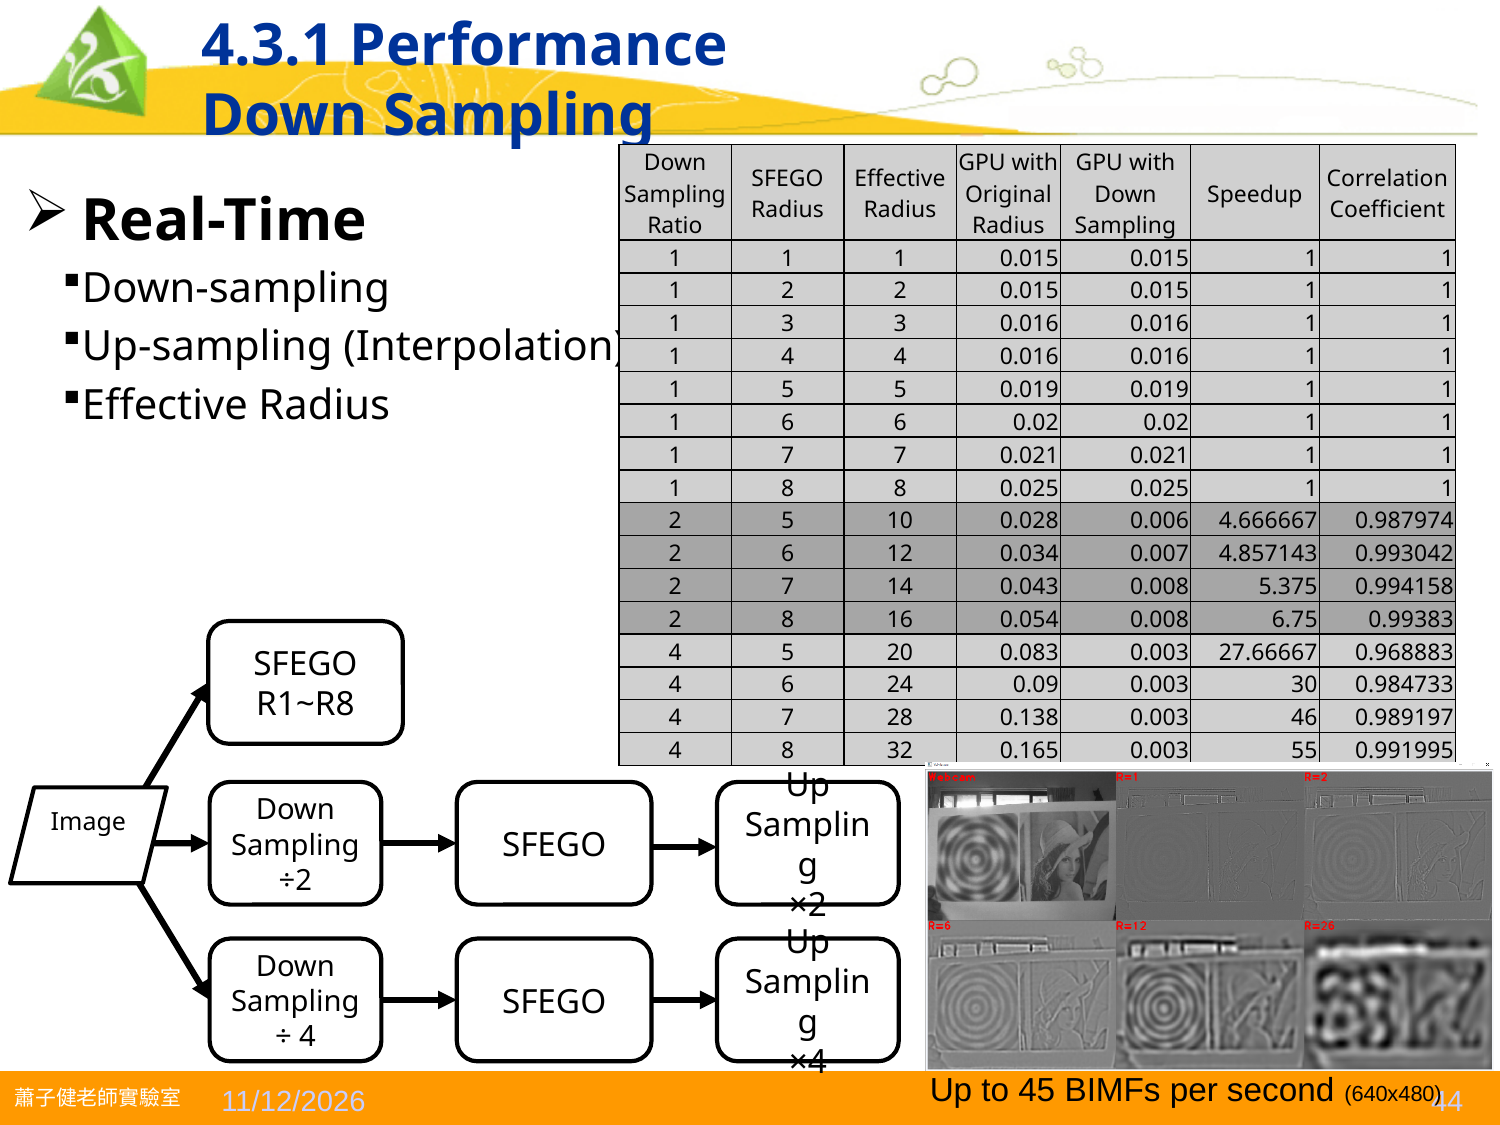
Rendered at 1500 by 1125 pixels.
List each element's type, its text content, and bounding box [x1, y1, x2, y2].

table_cell 0.993042 [1320, 536, 1455, 568]
table_cell 1 [1320, 339, 1455, 371]
table_cell 0.003 [1061, 733, 1190, 759]
table_cell 1 [1191, 241, 1319, 272]
table_cell 0.003 [1061, 700, 1190, 732]
table_cell 0.016 [1061, 339, 1190, 371]
table_cell 1 [845, 241, 956, 272]
table_cell 1 [1320, 372, 1455, 403]
table_cell 5 [732, 372, 843, 403]
table_cell 0.008 [1061, 602, 1190, 633]
table_cell 0.987974 [1320, 503, 1455, 535]
table_cell 4.857143 [1191, 536, 1319, 568]
picture [924, 762, 1494, 1071]
table_header Speedup [1191, 145, 1319, 239]
table_cell 1 [1191, 438, 1319, 469]
table_cell 1 [1320, 241, 1455, 272]
table_cell 46 [1191, 700, 1319, 732]
table_header SFEGO Radius [732, 145, 843, 239]
table_cell 7 [732, 700, 843, 732]
table_cell 2 [845, 274, 956, 305]
table_cell 16 [845, 602, 956, 633]
table_cell 1 [620, 306, 731, 338]
table_header Down Sampling Ratio [620, 145, 731, 239]
text_box Up to 45 BIMFs per second (640x480) [915, 1061, 1457, 1116]
table_cell 0.991995 [1320, 733, 1455, 759]
table_header Effective Radius [845, 145, 956, 239]
table_cell 24 [845, 668, 956, 699]
table_cell 28 [845, 700, 956, 732]
table_cell 1 [1191, 274, 1319, 305]
table_cell 0.054 [957, 602, 1060, 633]
table_header Correlation Coefficient [1320, 145, 1455, 239]
table_cell 4 [845, 339, 956, 371]
table_cell 0.016 [1061, 306, 1190, 338]
table_cell 0.025 [1061, 471, 1190, 502]
text_box Up Sampling ×4 [714, 936, 901, 1064]
table_cell 0.025 [957, 471, 1060, 502]
table_cell 0.138 [957, 700, 1060, 732]
table_cell 2 [732, 274, 843, 305]
table_cell 0.09 [957, 668, 1060, 699]
text_box Up Sampling ×2 [714, 779, 901, 907]
table_cell 0.003 [1061, 668, 1190, 699]
table_cell 0.016 [957, 339, 1060, 371]
table_cell 1 [620, 471, 731, 502]
table_header GPU with Original Radius [957, 145, 1060, 239]
table_cell 5 [732, 635, 843, 666]
table_cell 0.015 [1061, 274, 1190, 305]
table_cell 1 [1320, 306, 1455, 338]
table_cell 0.016 [957, 306, 1060, 338]
table_cell 7 [845, 438, 956, 469]
text_box Down Sampling ÷ 4 [207, 936, 384, 1064]
table_cell 2 [620, 536, 731, 568]
table_cell 1 [620, 405, 731, 436]
table_cell 0.994158 [1320, 569, 1455, 601]
table_cell 10 [845, 503, 956, 535]
table_cell 0.165 [957, 733, 1060, 759]
table_cell 0.984733 [1320, 668, 1455, 699]
table_cell 1 [1320, 405, 1455, 436]
table_cell 1 [1191, 306, 1319, 338]
table_cell 5.375 [1191, 569, 1319, 601]
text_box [136, 879, 210, 1001]
table_cell 7 [732, 438, 843, 469]
table_cell 27.66667 [1191, 635, 1319, 666]
table_cell 1 [732, 241, 843, 272]
table_cell 0.015 [1061, 241, 1190, 272]
table_cell 6 [845, 405, 956, 436]
table_cell 0.02 [1061, 405, 1190, 436]
table_cell 1 [620, 241, 731, 272]
table_cell 8 [732, 602, 843, 633]
table_cell 1 [620, 438, 731, 469]
table_cell 14 [845, 569, 956, 601]
text_box SFEGO [454, 936, 654, 1064]
table_cell 2 [620, 503, 731, 535]
table_cell 0.007 [1061, 536, 1190, 568]
table_cell 4.666667 [1191, 503, 1319, 535]
table_cell 0.019 [957, 372, 1060, 403]
table_cell 0.028 [957, 503, 1060, 535]
text_box Down Sampling ÷2 [207, 779, 384, 907]
table_cell 32 [845, 733, 956, 765]
text_box SFEGO [454, 779, 654, 907]
table_cell 1 [1191, 339, 1319, 371]
table_header GPU with Down Sampling [1061, 145, 1190, 239]
table_cell 0.021 [957, 438, 1060, 469]
table_cell 8 [732, 733, 843, 765]
table_cell 55 [1191, 733, 1319, 759]
table_cell 5 [732, 503, 843, 535]
table_cell 8 [845, 471, 956, 502]
table_cell 6.75 [1191, 602, 1319, 633]
table_cell 30 [1191, 668, 1319, 699]
table_cell 0.02 [957, 405, 1060, 436]
table_cell 4 [732, 339, 843, 371]
table_cell 12 [845, 536, 956, 568]
table_cell 0.989197 [1320, 700, 1455, 732]
table_cell 1 [1320, 438, 1455, 469]
table_cell 1 [1191, 405, 1319, 436]
table_cell 4 [620, 668, 731, 699]
table_cell 0.99383 [1320, 602, 1455, 633]
table_cell 7 [732, 569, 843, 601]
table_cell 0.015 [957, 274, 1060, 305]
table_cell 1 [620, 274, 731, 305]
table_cell 1 [1320, 274, 1455, 305]
list Real-Time Down-sampling Up-sampling (Interpolation) Effective Radius [9, 174, 618, 515]
table_cell 2 [620, 569, 731, 601]
table_cell 4 [620, 733, 731, 765]
table_cell 0.083 [957, 635, 1060, 666]
table_cell 1 [1191, 372, 1319, 403]
picture [0, 0, 1500, 140]
table_cell 0.019 [1061, 372, 1190, 403]
table_cell 3 [732, 306, 843, 338]
table_cell 4 [620, 635, 731, 666]
table_cell 0.034 [957, 536, 1060, 568]
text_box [135, 682, 209, 804]
table_cell 0.043 [957, 569, 1060, 601]
table_cell 6 [732, 405, 843, 436]
text_box SFEGO R1~R8 [206, 618, 405, 746]
title 4.3.1 Performance Down Sampling [186, 0, 1390, 126]
table_cell 1 [620, 372, 731, 403]
table_cell 4 [620, 700, 731, 732]
table_cell 1 [620, 339, 731, 371]
table_cell 6 [732, 668, 843, 699]
table_cell 20 [845, 635, 956, 666]
table_cell 5 [845, 372, 956, 403]
table_cell 2 [620, 602, 731, 633]
table_cell 0.003 [1061, 635, 1190, 666]
table_cell 6 [732, 536, 843, 568]
table_cell 0.006 [1061, 503, 1190, 535]
table_cell 1 [1320, 471, 1455, 502]
table_cell 8 [732, 471, 843, 502]
table_cell 3 [845, 306, 956, 338]
table_cell 0.008 [1061, 569, 1190, 601]
table_cell 0.968883 [1320, 635, 1455, 666]
table_cell 1 [1191, 471, 1319, 502]
table_cell 0.021 [1061, 438, 1190, 469]
table_cell 0.015 [957, 241, 1060, 272]
